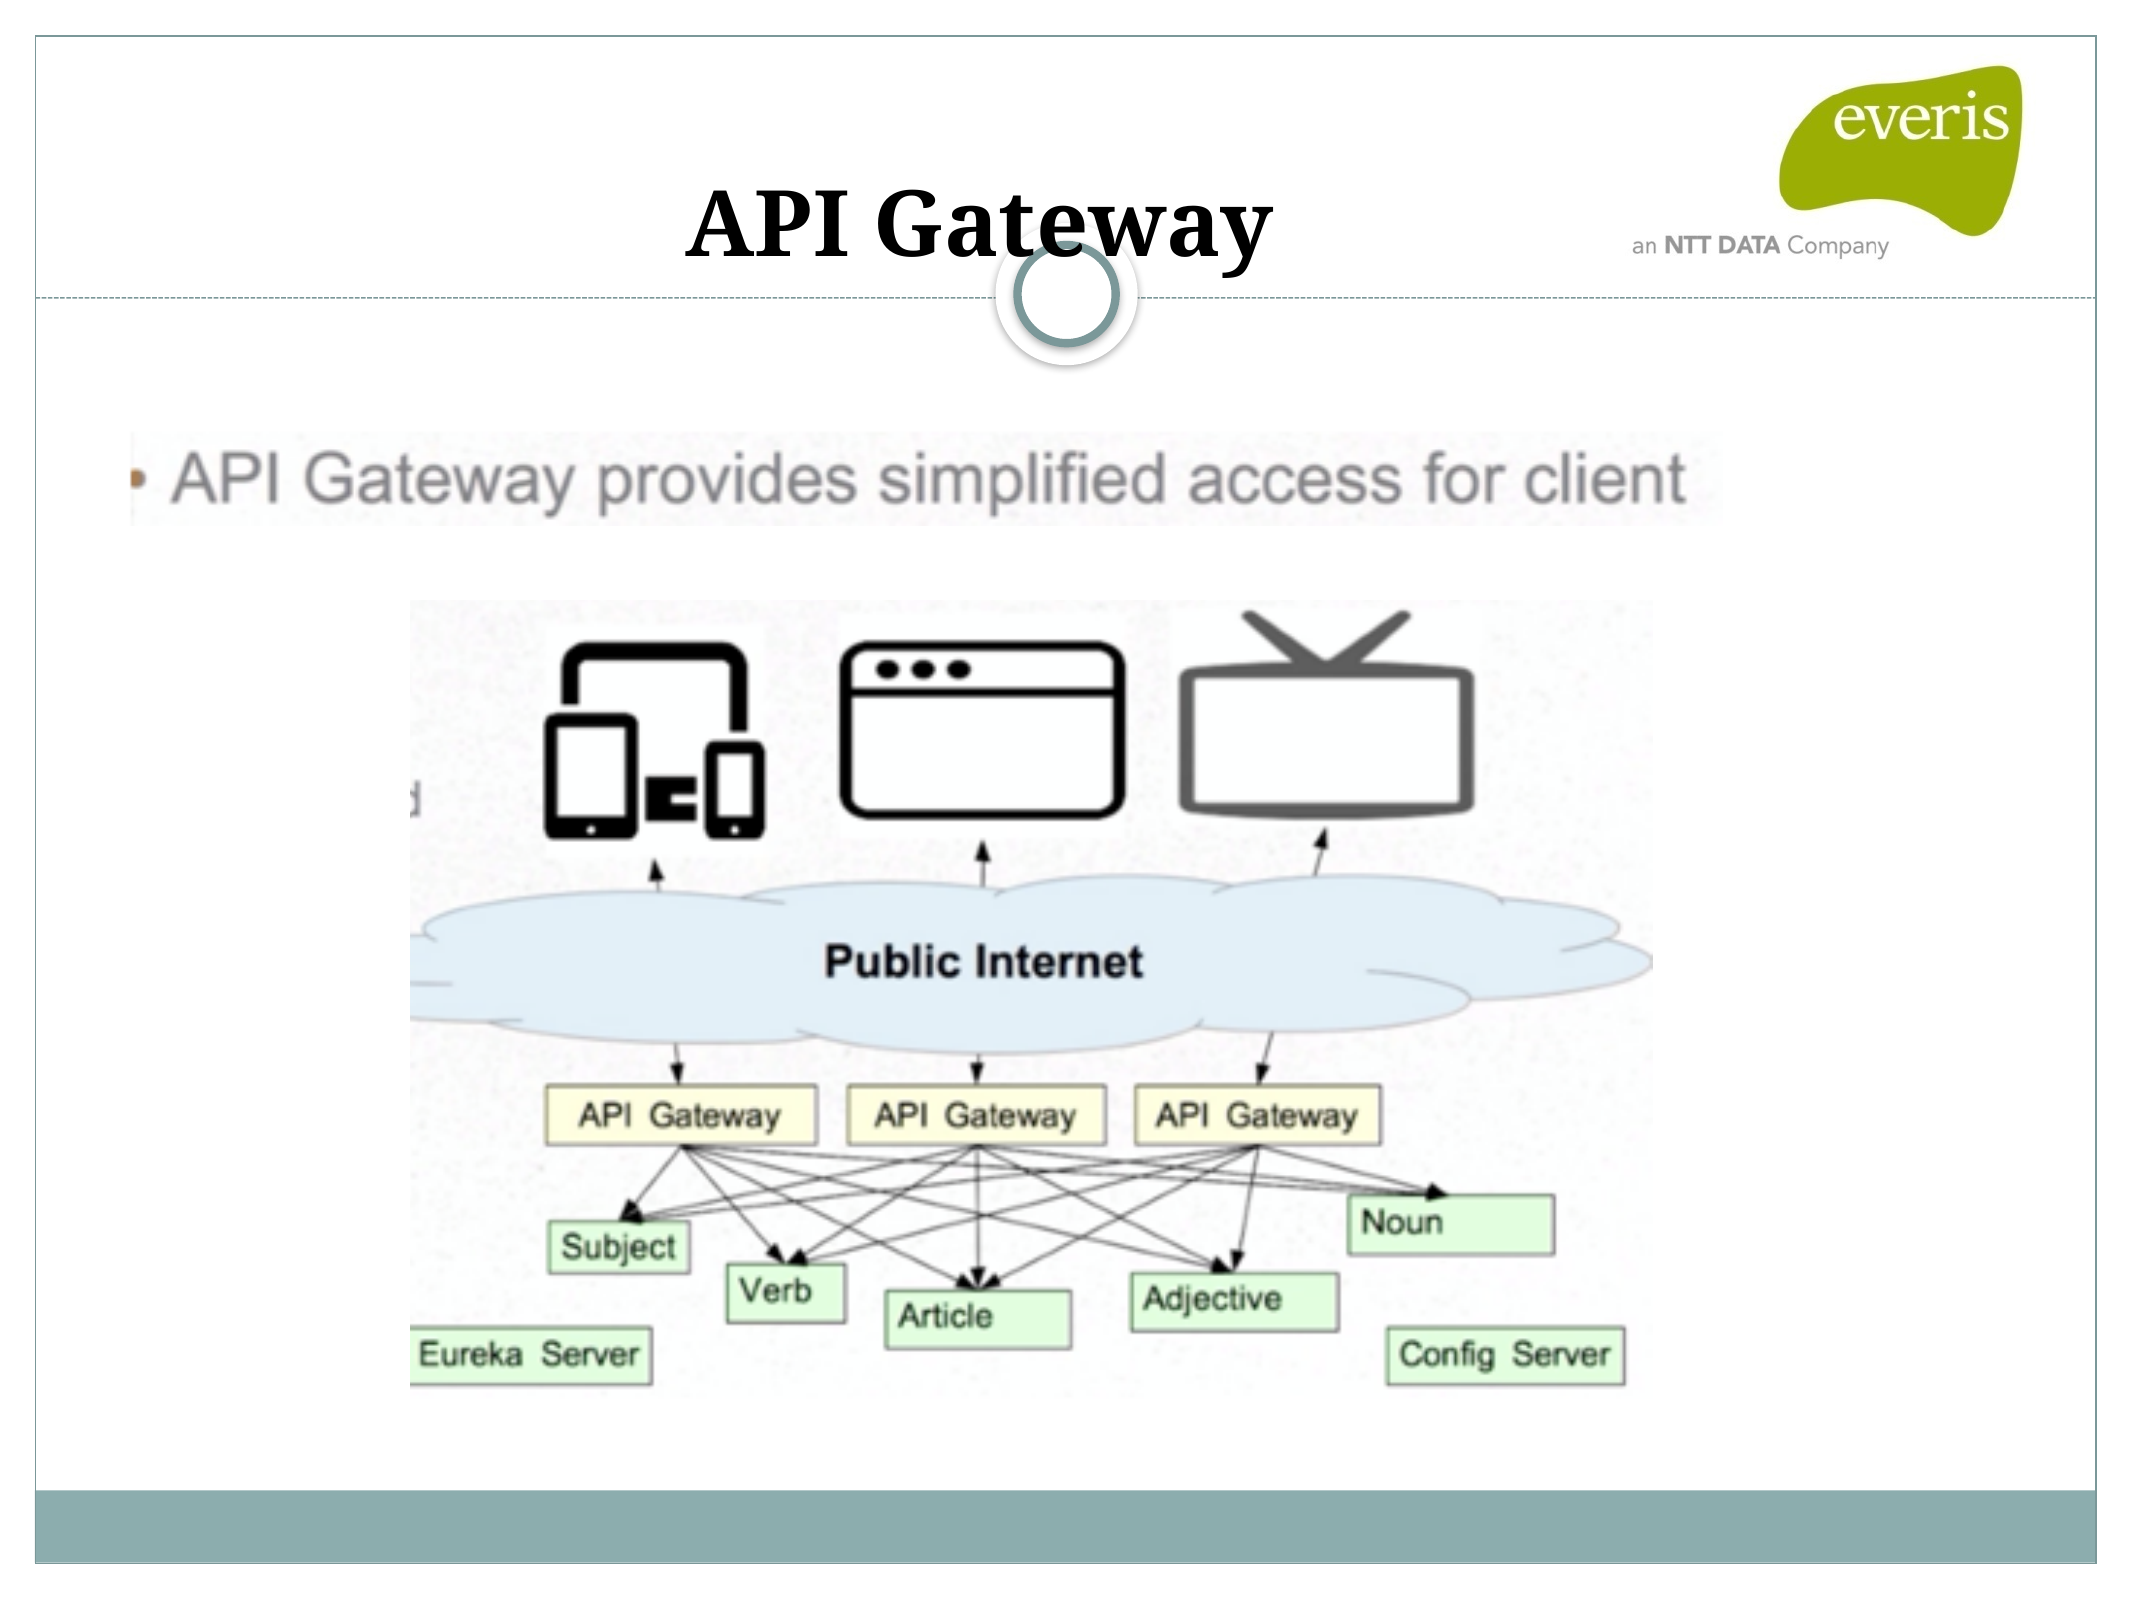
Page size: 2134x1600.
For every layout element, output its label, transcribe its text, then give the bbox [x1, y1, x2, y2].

picture [410, 600, 1653, 1413]
picture [117, 424, 1724, 526]
picture [1606, 39, 2060, 292]
text_box API Gateway [117, 156, 1599, 283]
